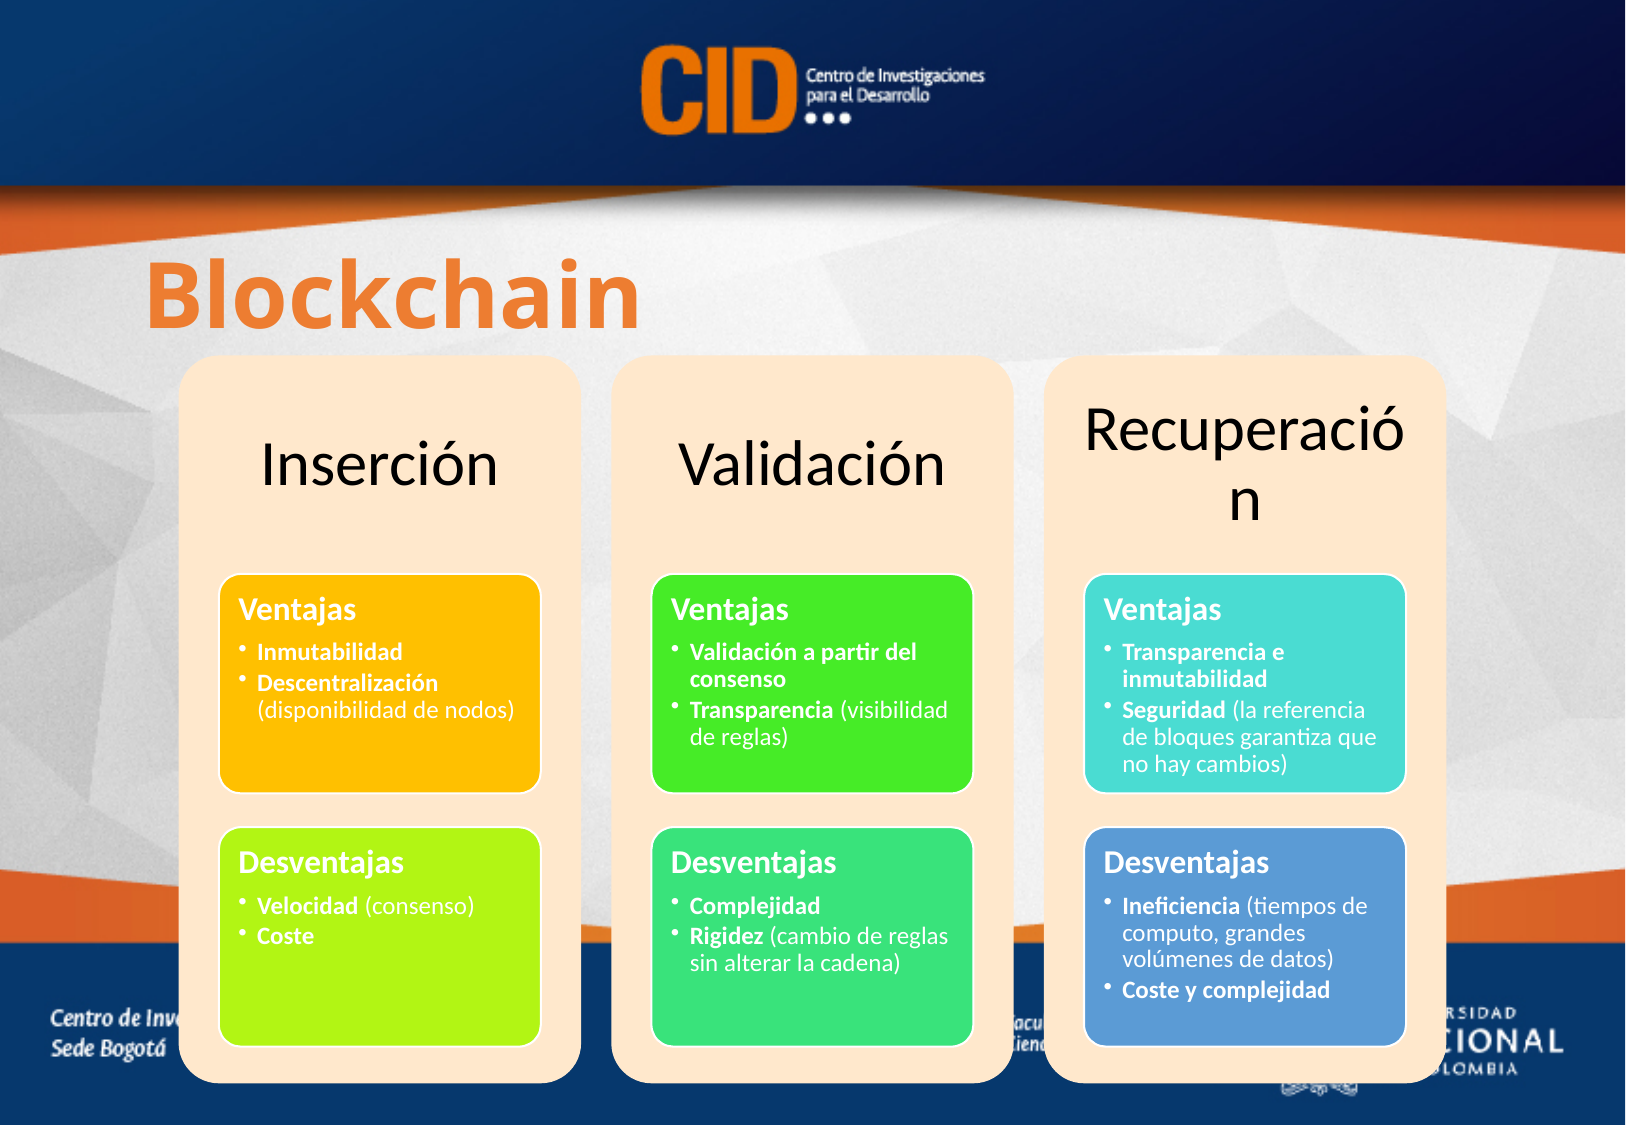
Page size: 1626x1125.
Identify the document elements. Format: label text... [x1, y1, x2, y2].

picture [0, 0, 1626, 1125]
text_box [178, 355, 1447, 1084]
text_box Blockchain [127, 57, 1460, 356]
